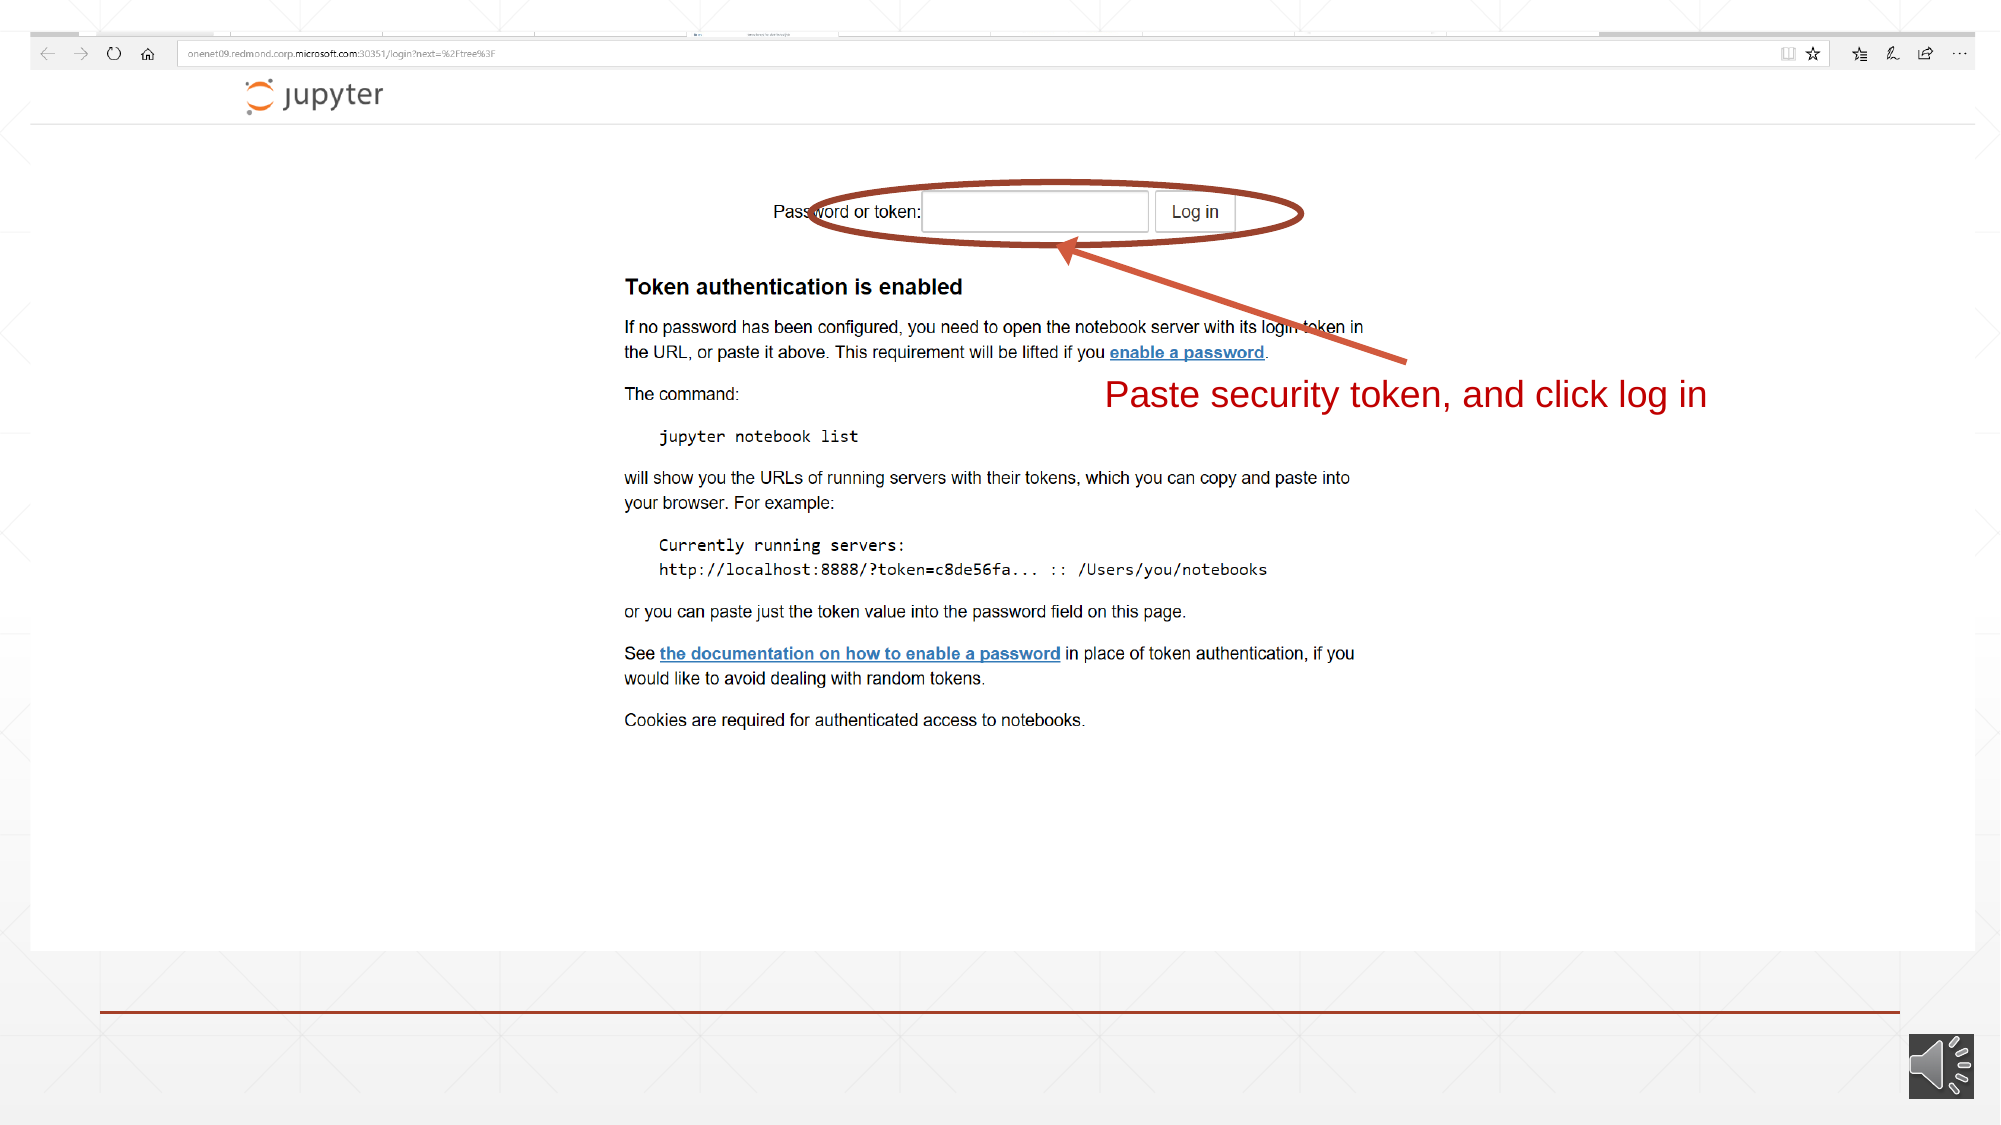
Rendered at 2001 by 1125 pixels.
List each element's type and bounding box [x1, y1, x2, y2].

text_box [810, 182, 1727, 423]
picture [30, 32, 1976, 951]
picture [1908, 1033, 1975, 1100]
